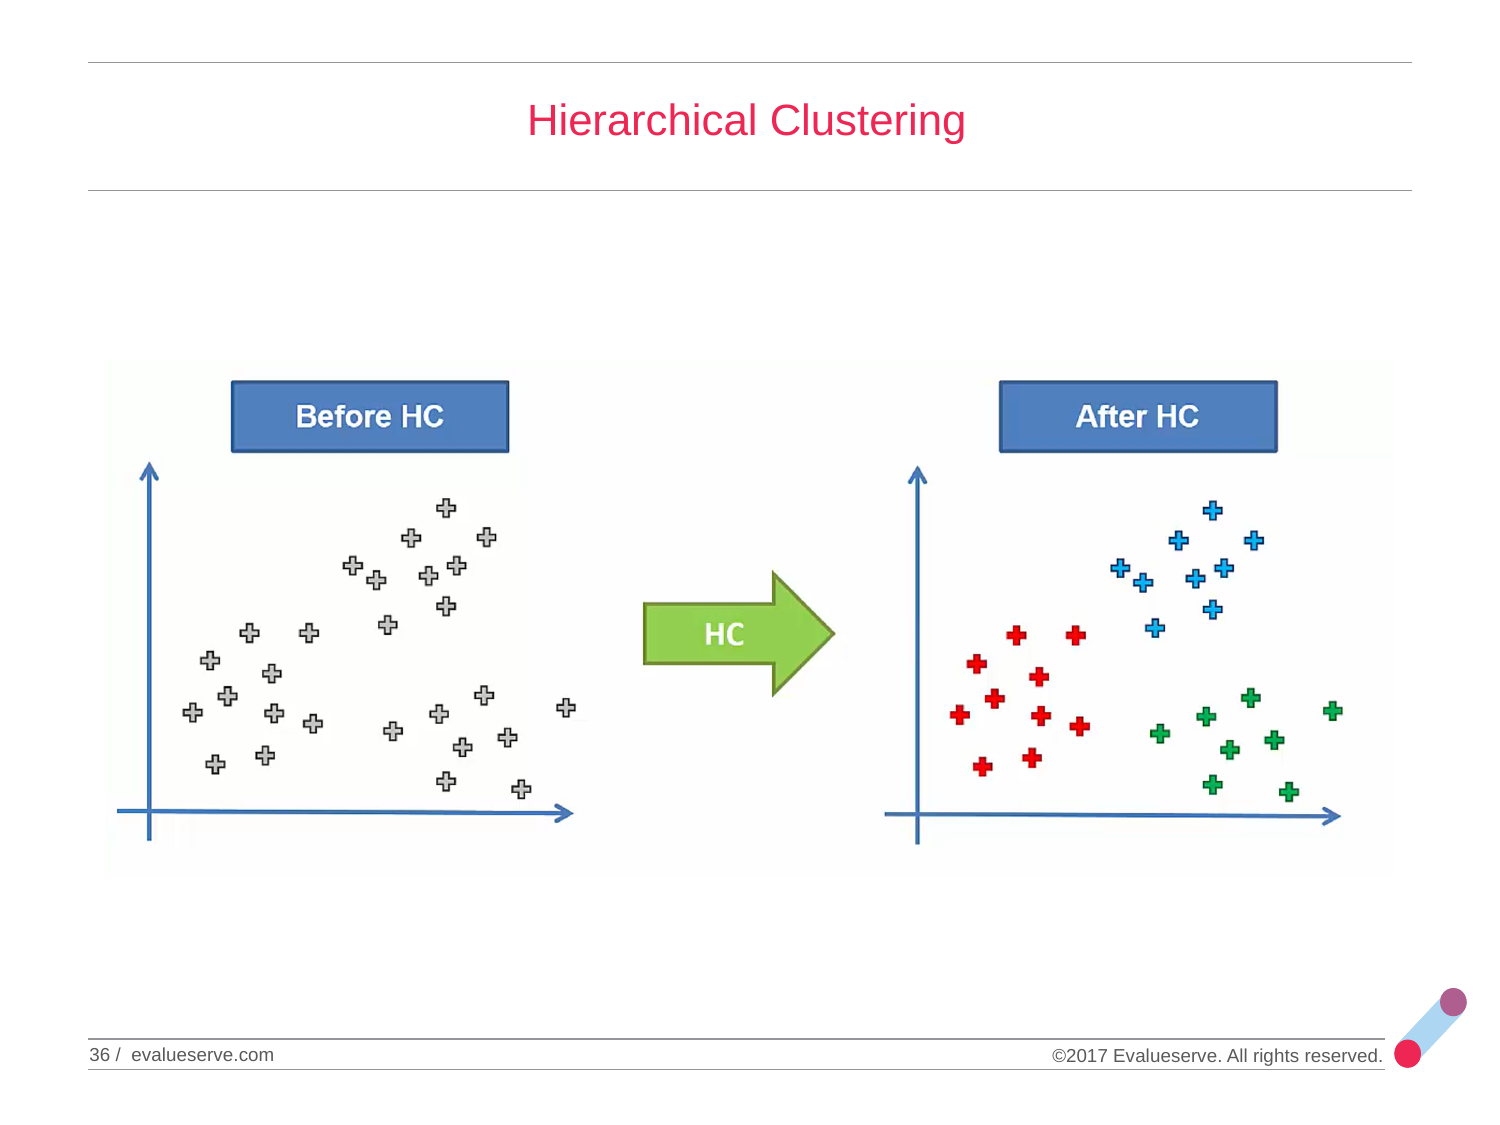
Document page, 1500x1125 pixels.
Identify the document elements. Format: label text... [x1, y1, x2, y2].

picture [105, 359, 1394, 878]
footer ©2017 Evalueserve. All rights reserved. [908, 1041, 1384, 1069]
slide_number 36 / evalueserve.com [89, 1039, 311, 1069]
text_box Hierarchical Clustering [84, 85, 1409, 202]
